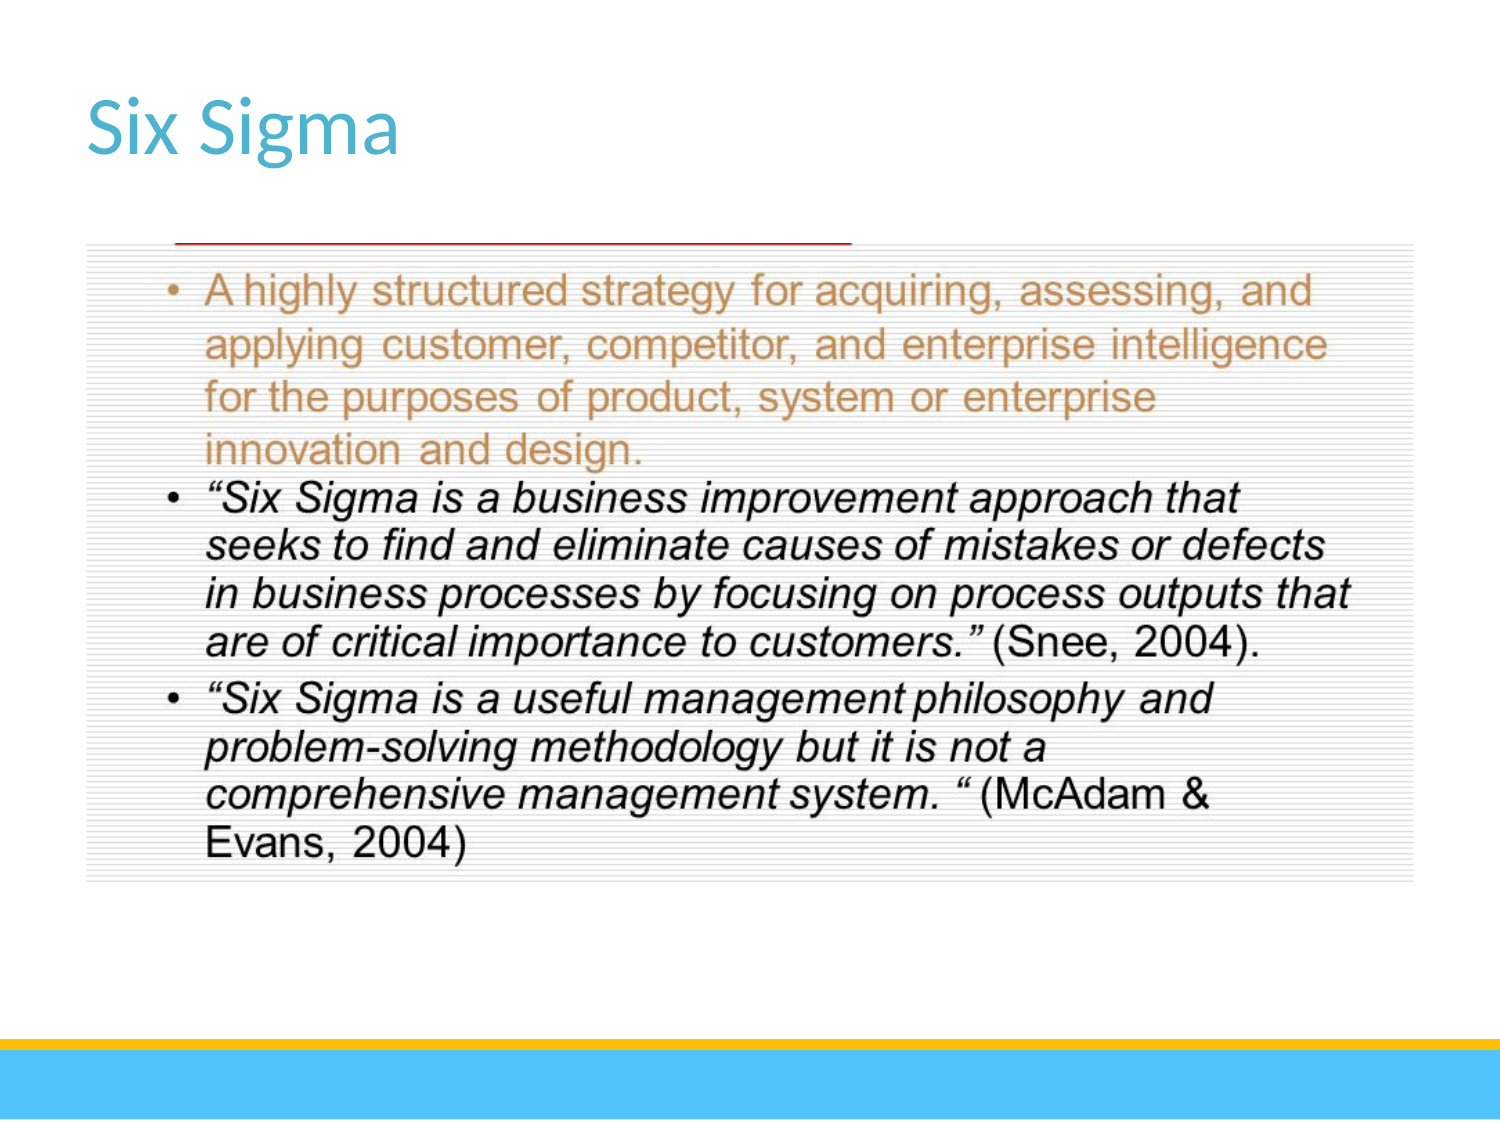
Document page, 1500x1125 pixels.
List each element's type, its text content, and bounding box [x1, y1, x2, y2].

picture [85, 243, 1414, 882]
list Six Sigma [86, 75, 1317, 197]
